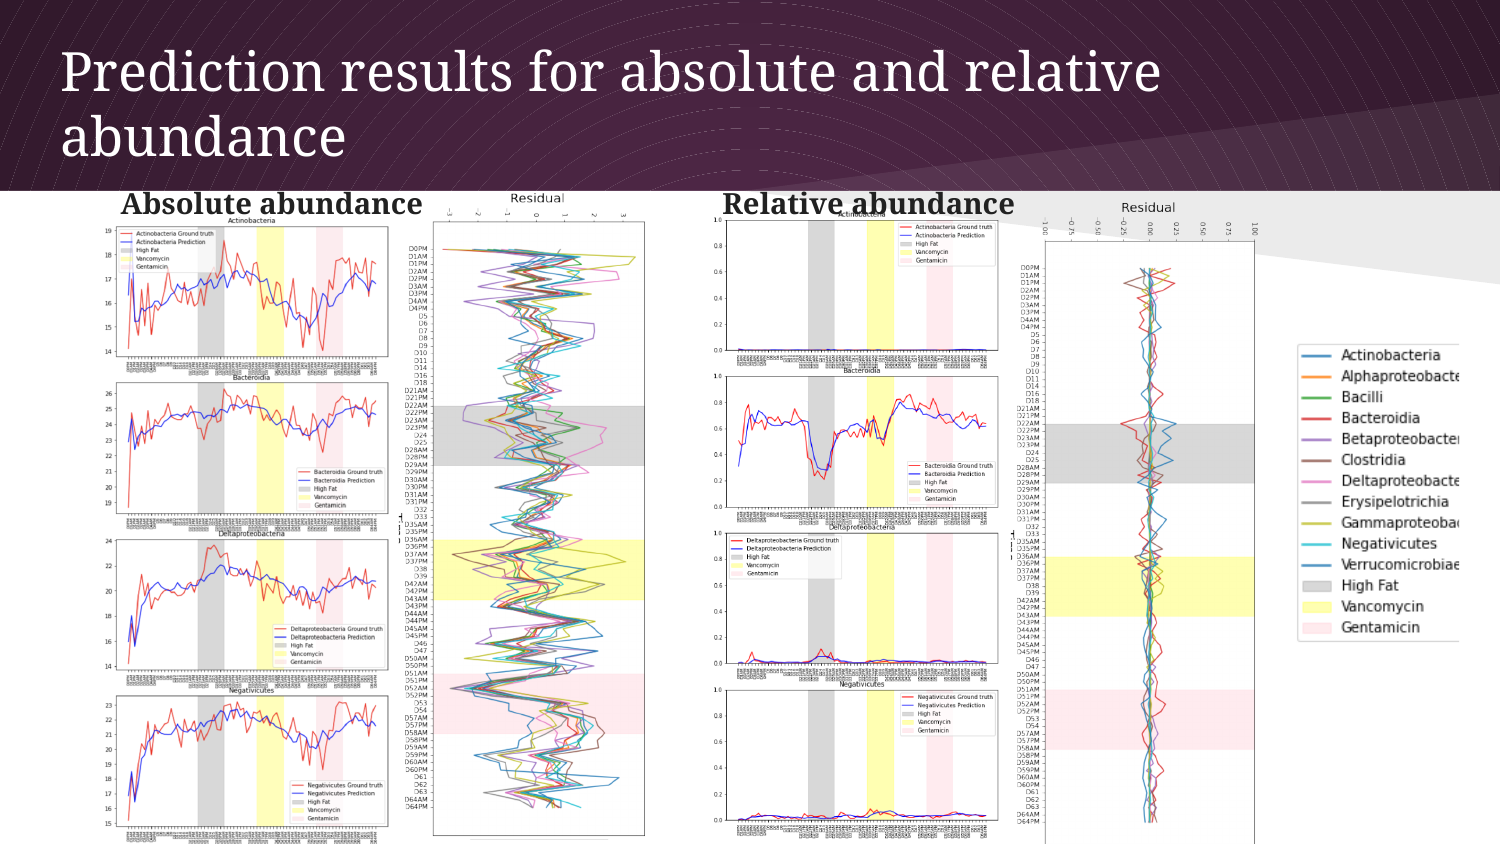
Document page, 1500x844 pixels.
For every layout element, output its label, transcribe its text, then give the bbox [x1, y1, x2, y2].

picture [96, 188, 1480, 844]
title Prediction results for absolute and relative abundance [44, 32, 1395, 173]
title Absolute abundance [105, 165, 462, 209]
title Relative abundance [707, 172, 1035, 233]
